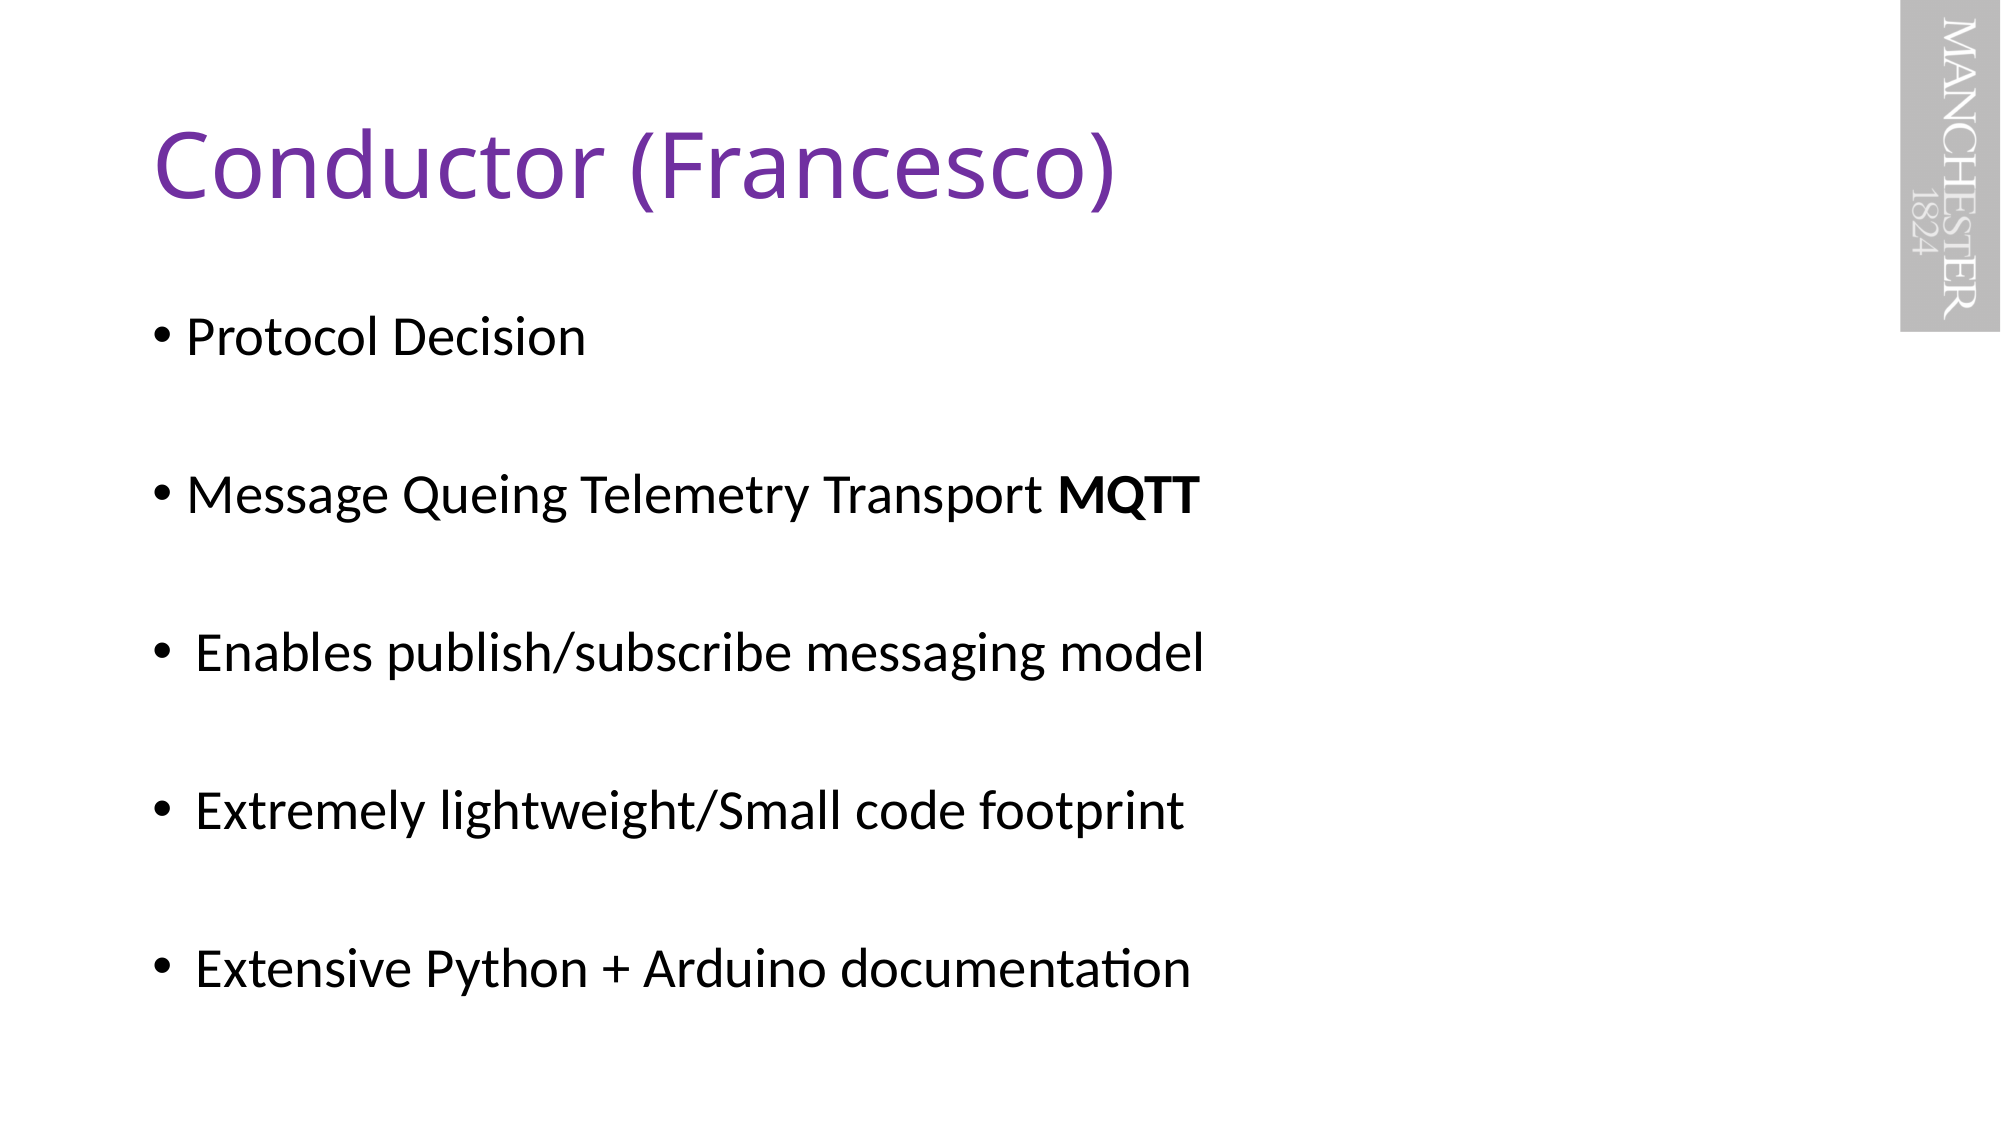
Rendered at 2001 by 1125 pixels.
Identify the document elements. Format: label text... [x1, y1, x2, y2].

list Protocol Decision Message Queing Telemetry Transport MQTT Enables publish/subscribe messaging model Extremely lightweight/Small code footprint Extensive Python + Arduino documentation [137, 299, 1863, 1014]
title Conductor (Francesco) [137, 59, 1863, 278]
